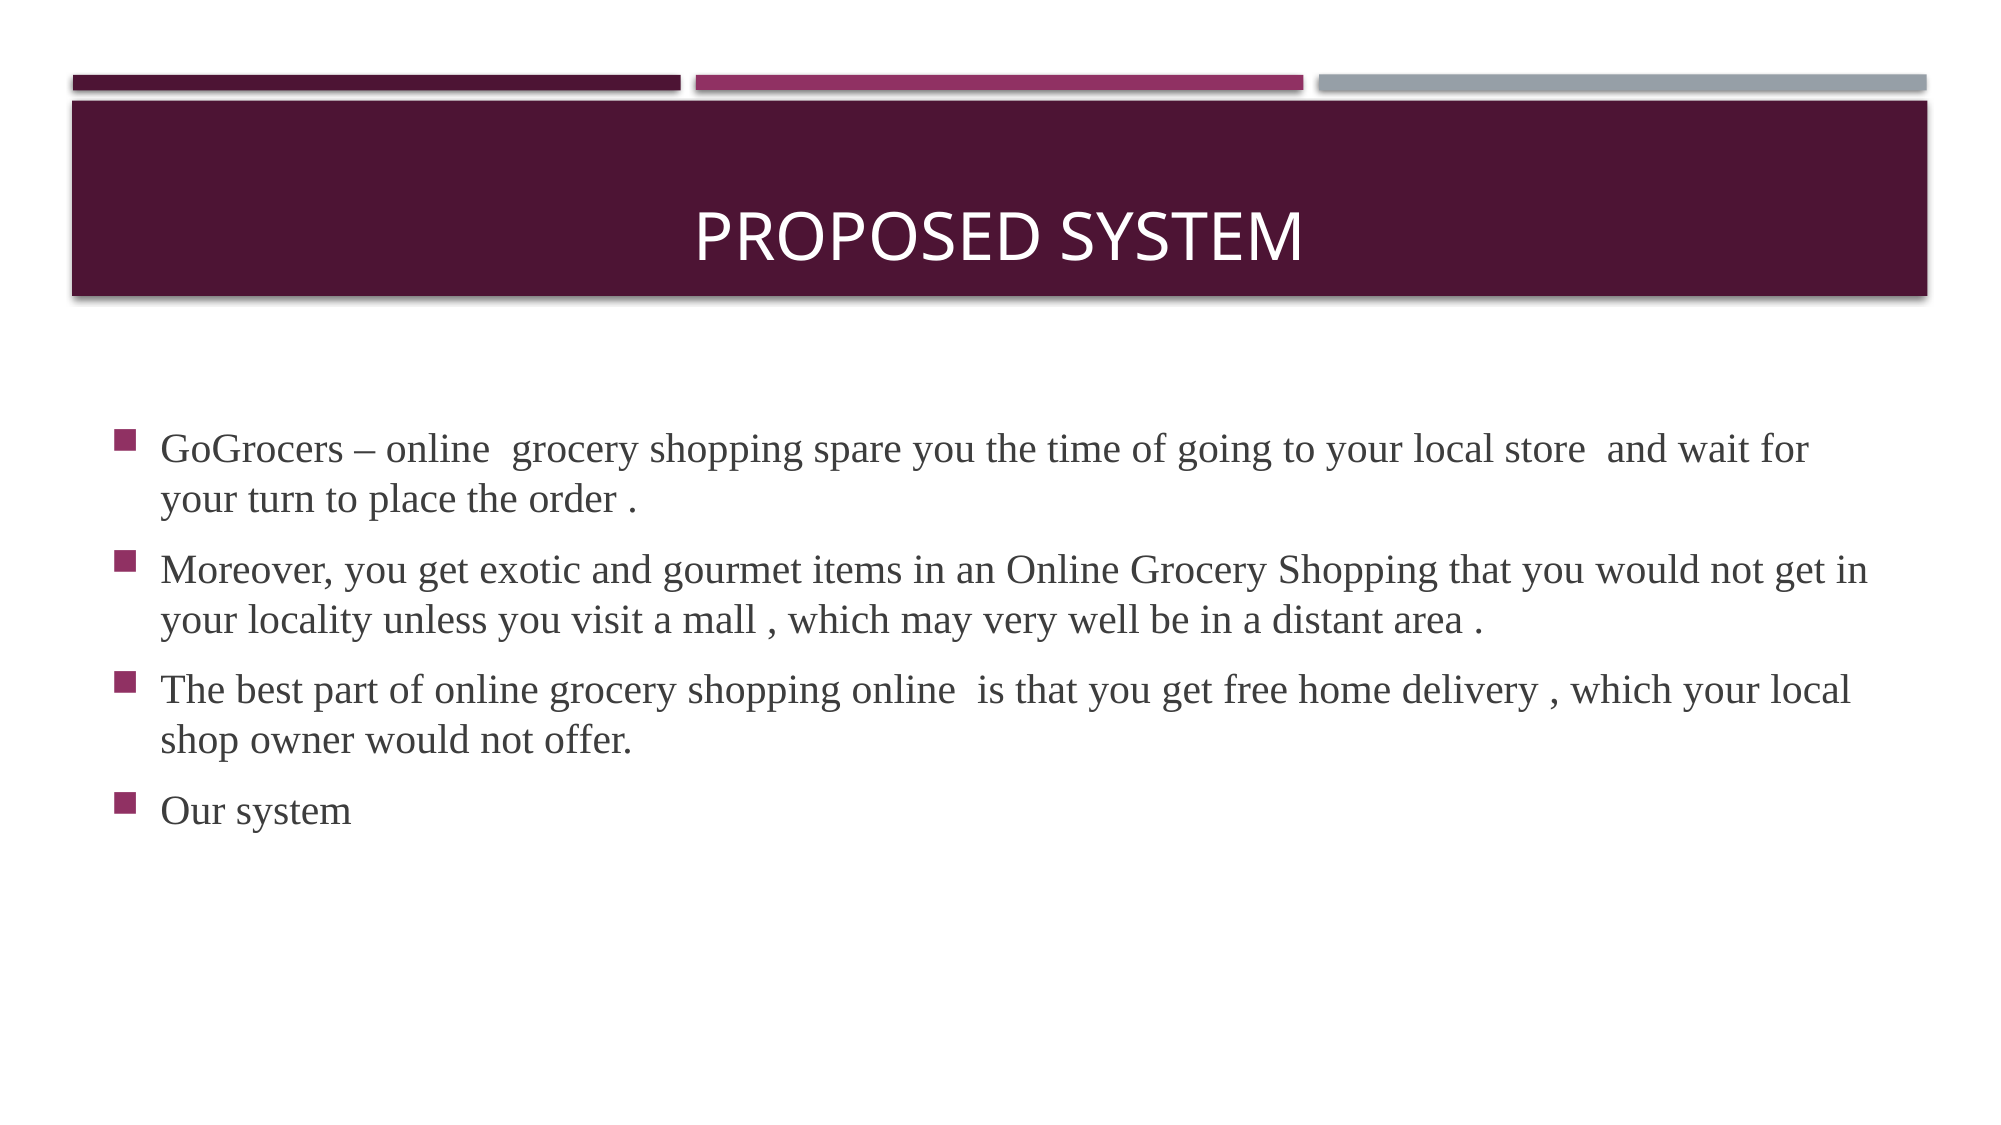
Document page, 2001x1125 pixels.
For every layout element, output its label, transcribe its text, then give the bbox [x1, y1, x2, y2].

title PROPOSED SYSTEM [95, 115, 1905, 282]
list GoGrocers – online grocery shopping spare you the time of going to your local store and wait for your turn to place the order . Moreover, you get exotic and gourmet items in an Online Grocery Shopping that you would not get in your locality unless you visit a mall , which may very well be in a distant area . The best part of online grocery shopping online is that you get free home delivery , which your local shop owner would not offer. Our system [95, 357, 1905, 962]
